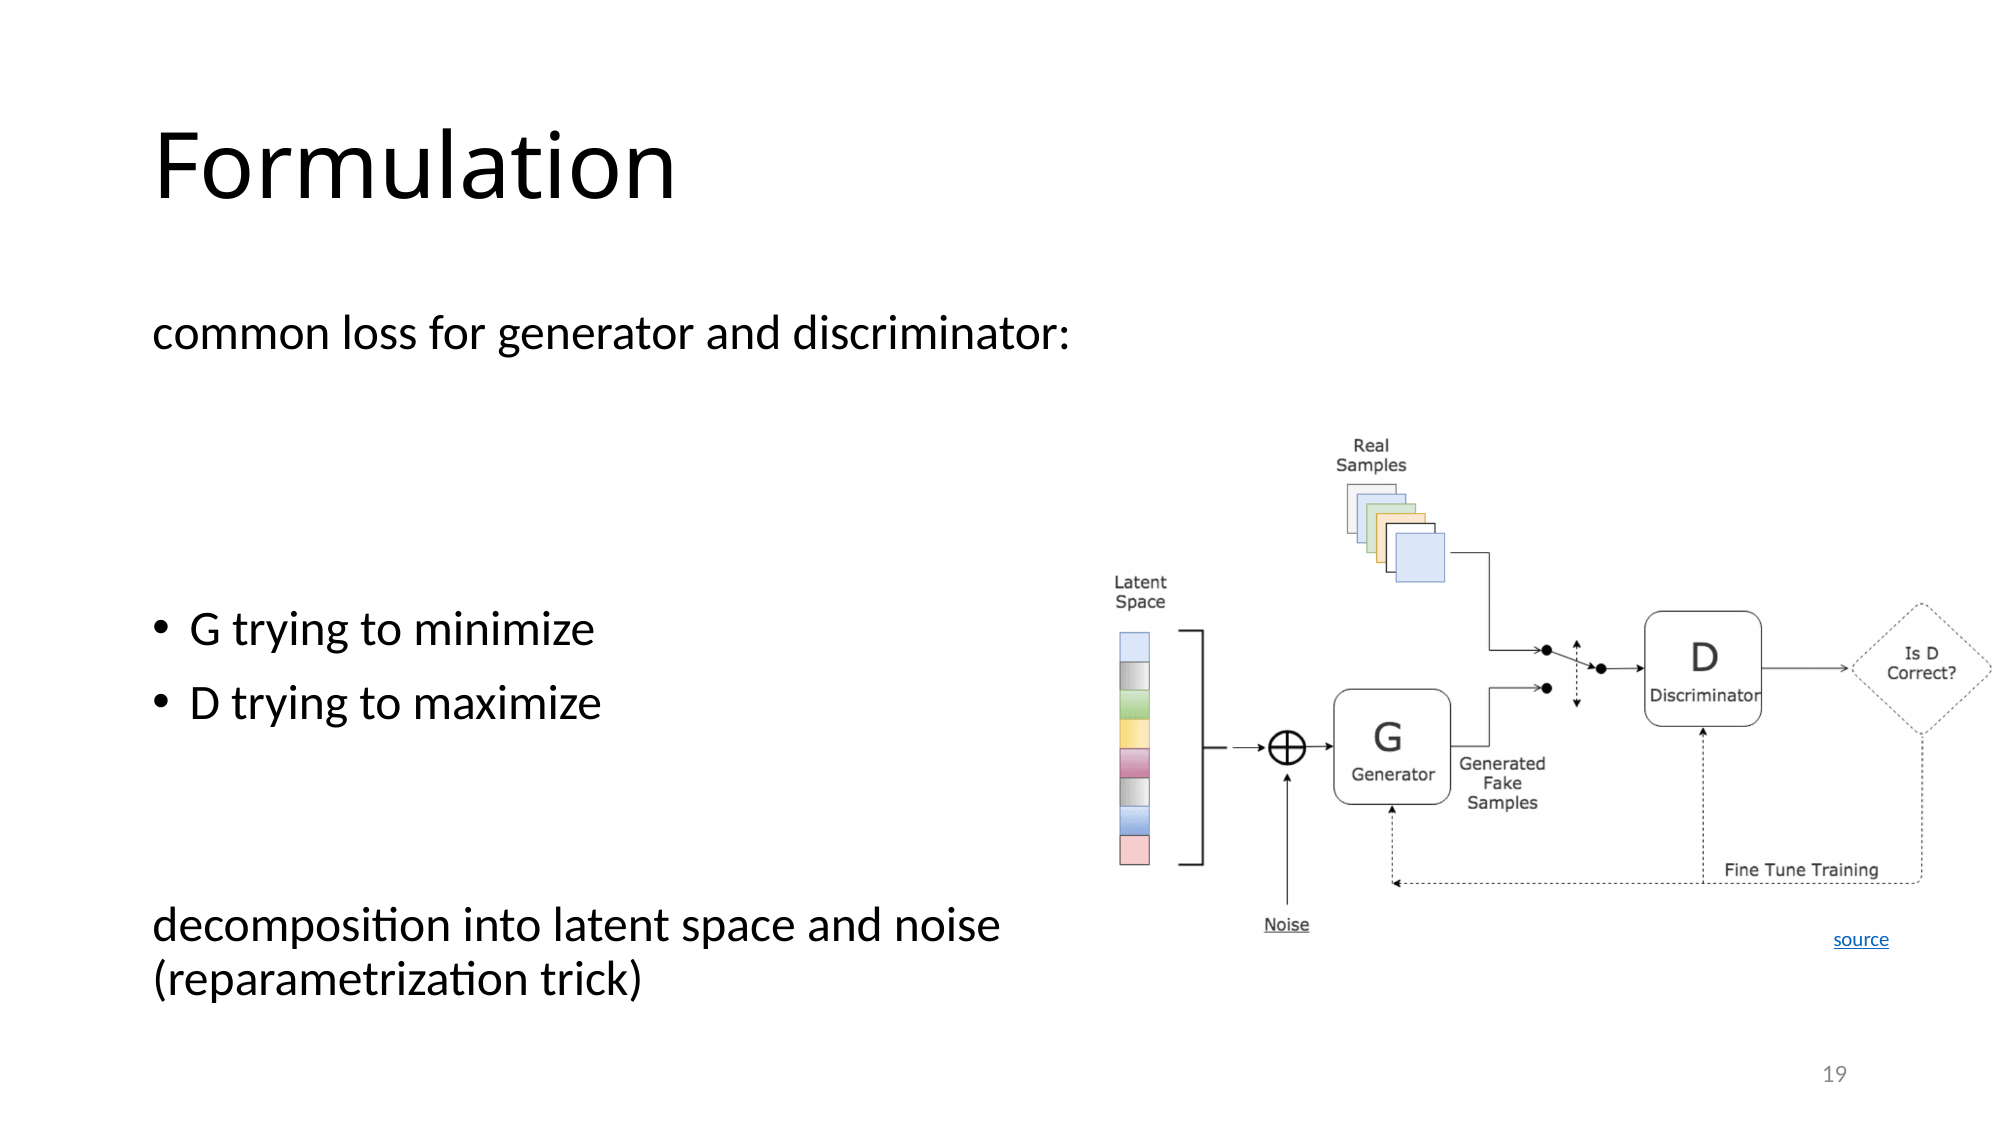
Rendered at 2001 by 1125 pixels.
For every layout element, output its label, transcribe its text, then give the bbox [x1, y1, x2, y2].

picture [1100, 428, 2000, 939]
text_box source [1818, 939, 1907, 958]
slide_number 19 [1412, 1042, 1863, 1103]
title Formulation [137, 59, 1863, 278]
